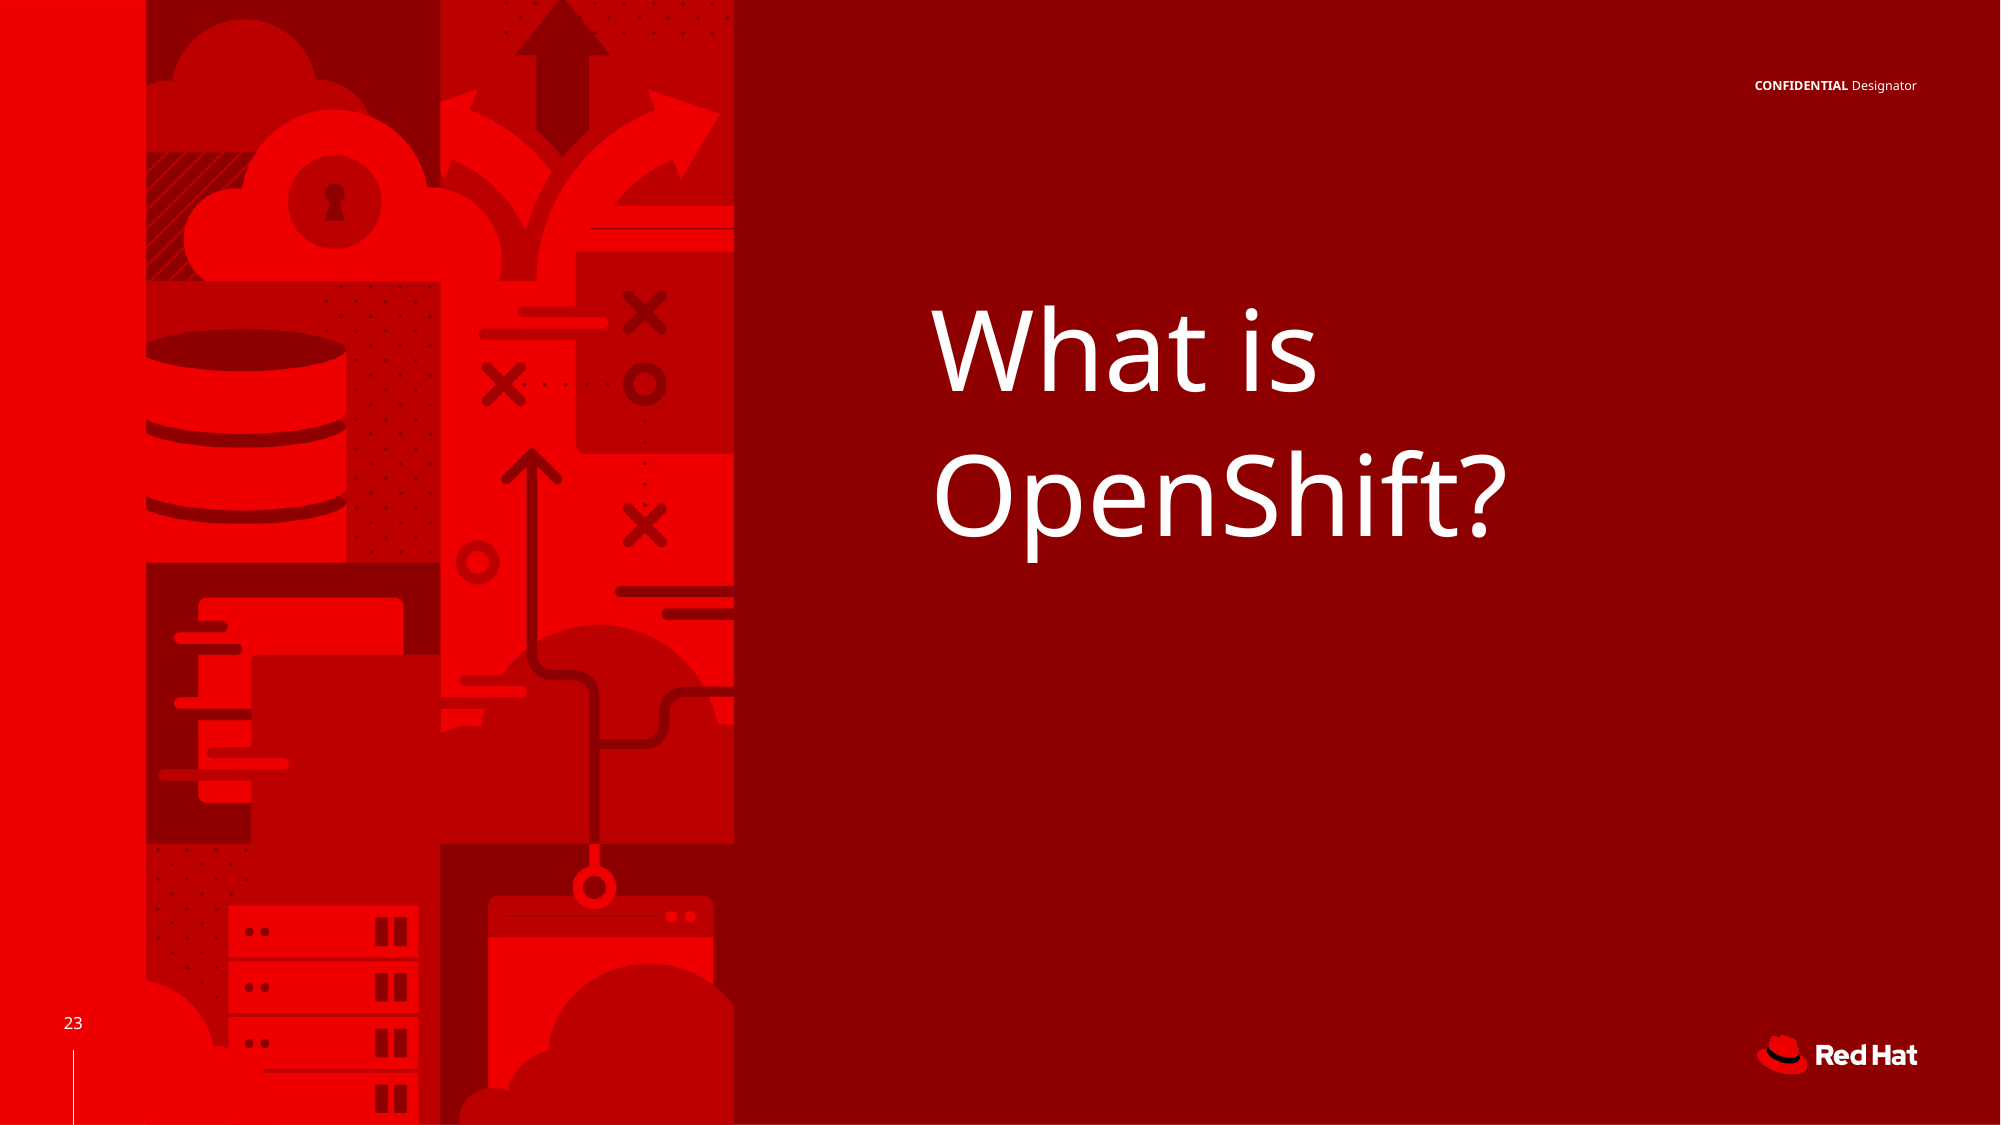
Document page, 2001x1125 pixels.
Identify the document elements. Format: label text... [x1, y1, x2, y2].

slide_number ‹#› [13, 1012, 134, 1036]
title What is OpenShift? [930, 267, 1927, 905]
picture [0, 0, 2001, 1125]
